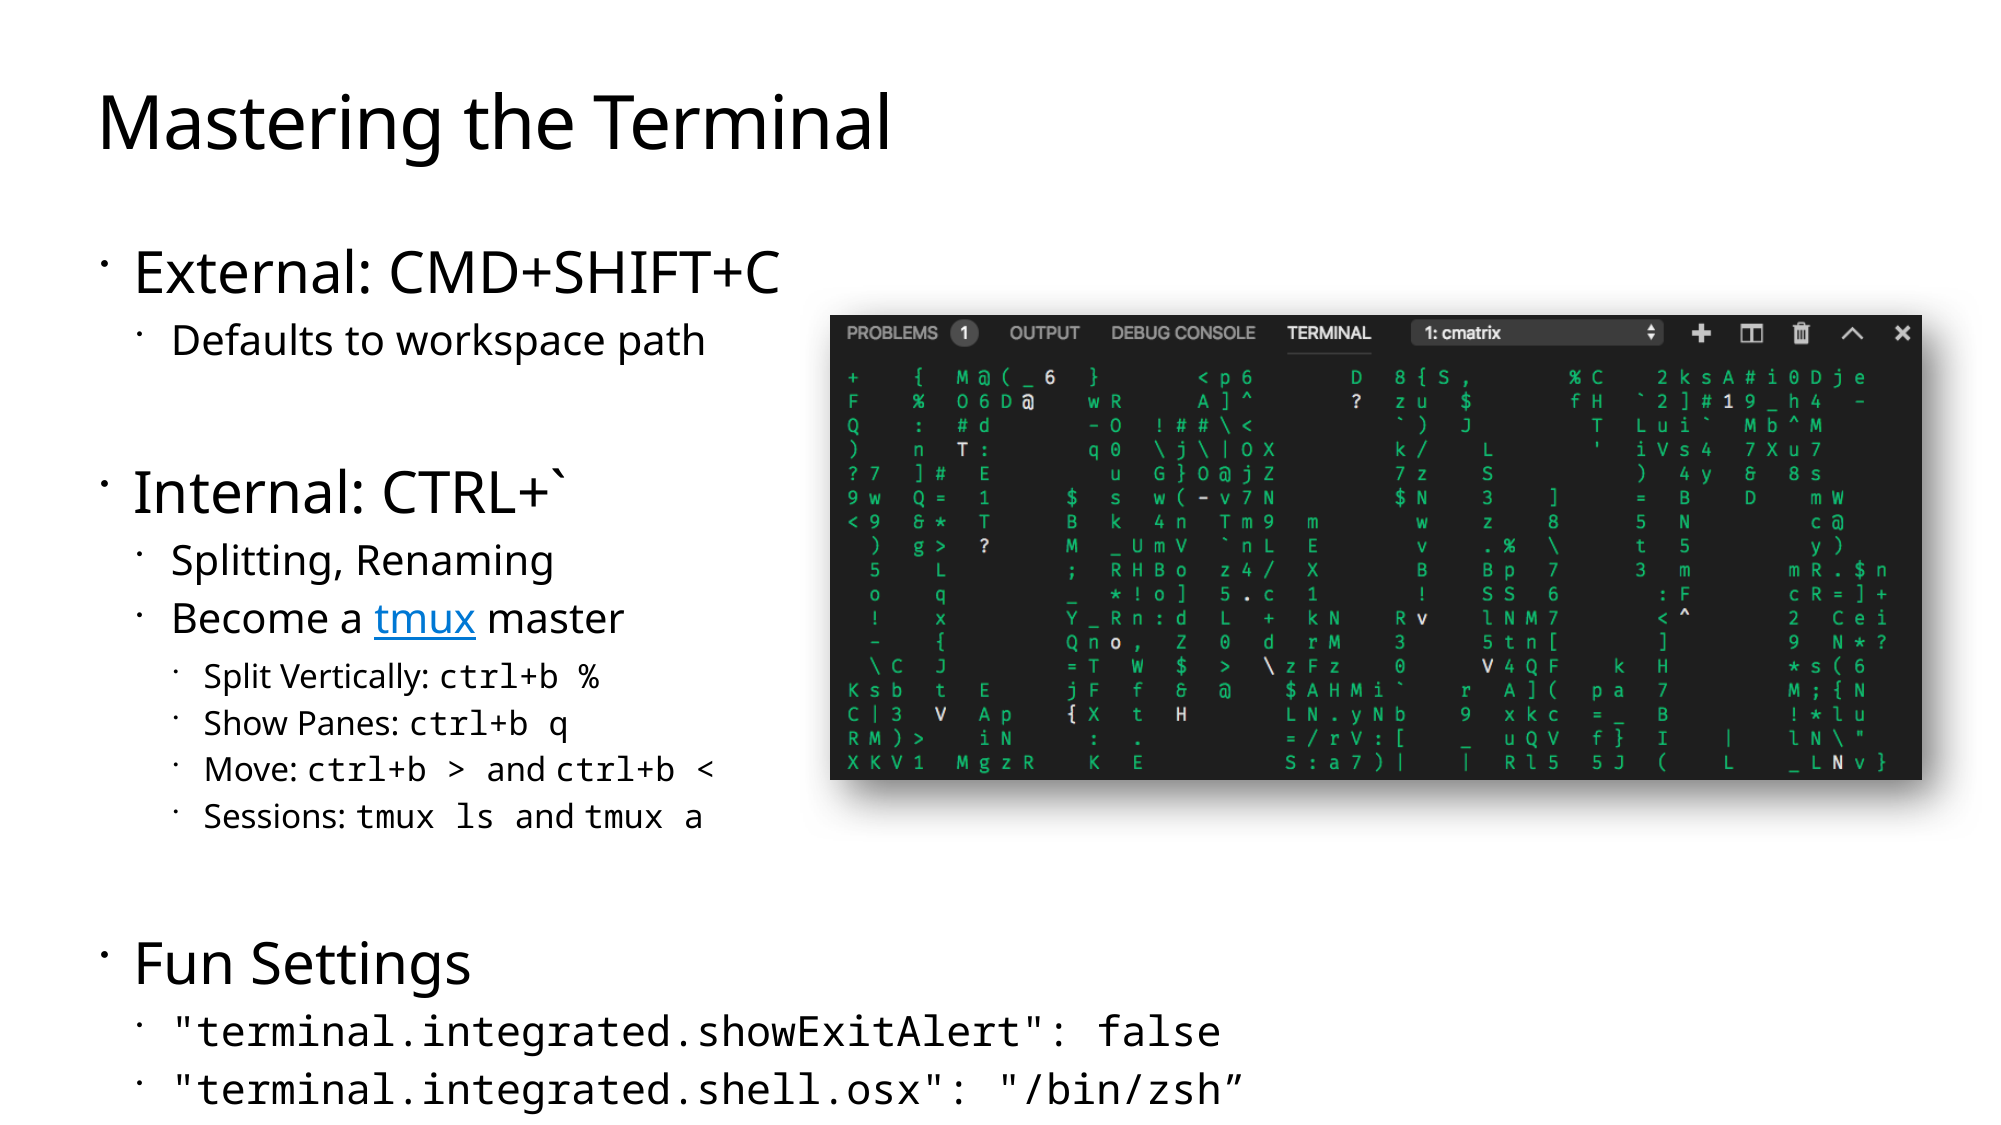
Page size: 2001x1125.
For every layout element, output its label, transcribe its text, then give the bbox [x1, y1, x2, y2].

picture [830, 315, 1922, 781]
list External: CMD+SHIFT+C Defaults to workspace path Internal: CTRL+` Splitting, Renaming Become a tmux master Split Vertically: ctrl+b % Show Panes: ctrl+b q Move: ctrl+b > and ctrl+b < Sessions: tmux ls and tmux a Fun Settings "terminal.integrated.showExitAlert": false "terminal.integrated.shell.osx": "/bin/zsh” [95, 235, 1904, 1125]
title Mastering the Terminal [96, 75, 1904, 166]
